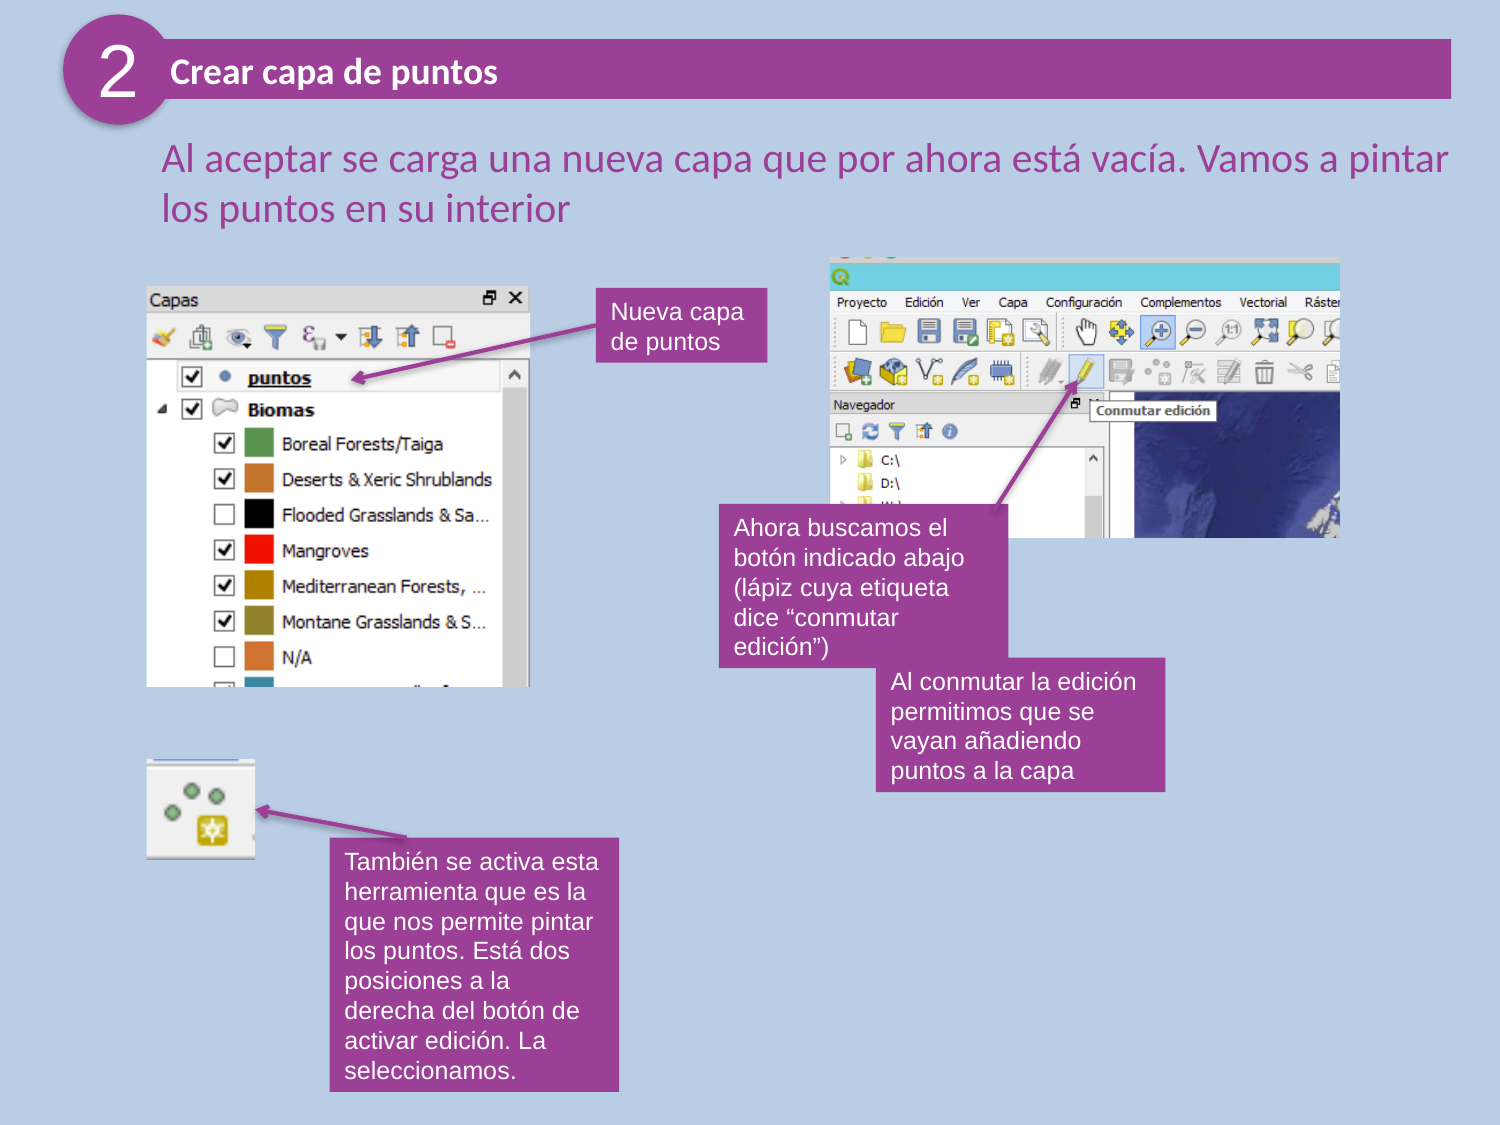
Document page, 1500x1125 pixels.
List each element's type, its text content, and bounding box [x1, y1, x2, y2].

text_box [62, 14, 174, 125]
picture [829, 256, 1341, 539]
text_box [718, 379, 1166, 795]
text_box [146, 286, 768, 688]
text_box Crear capa de puntos [178, 39, 1452, 99]
picture [146, 759, 256, 860]
text_box Al aceptar se carga una nueva capa que por ahora está vacía. Vamos a pintar los puntos en su interior [146, 123, 1491, 238]
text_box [254, 809, 620, 1096]
